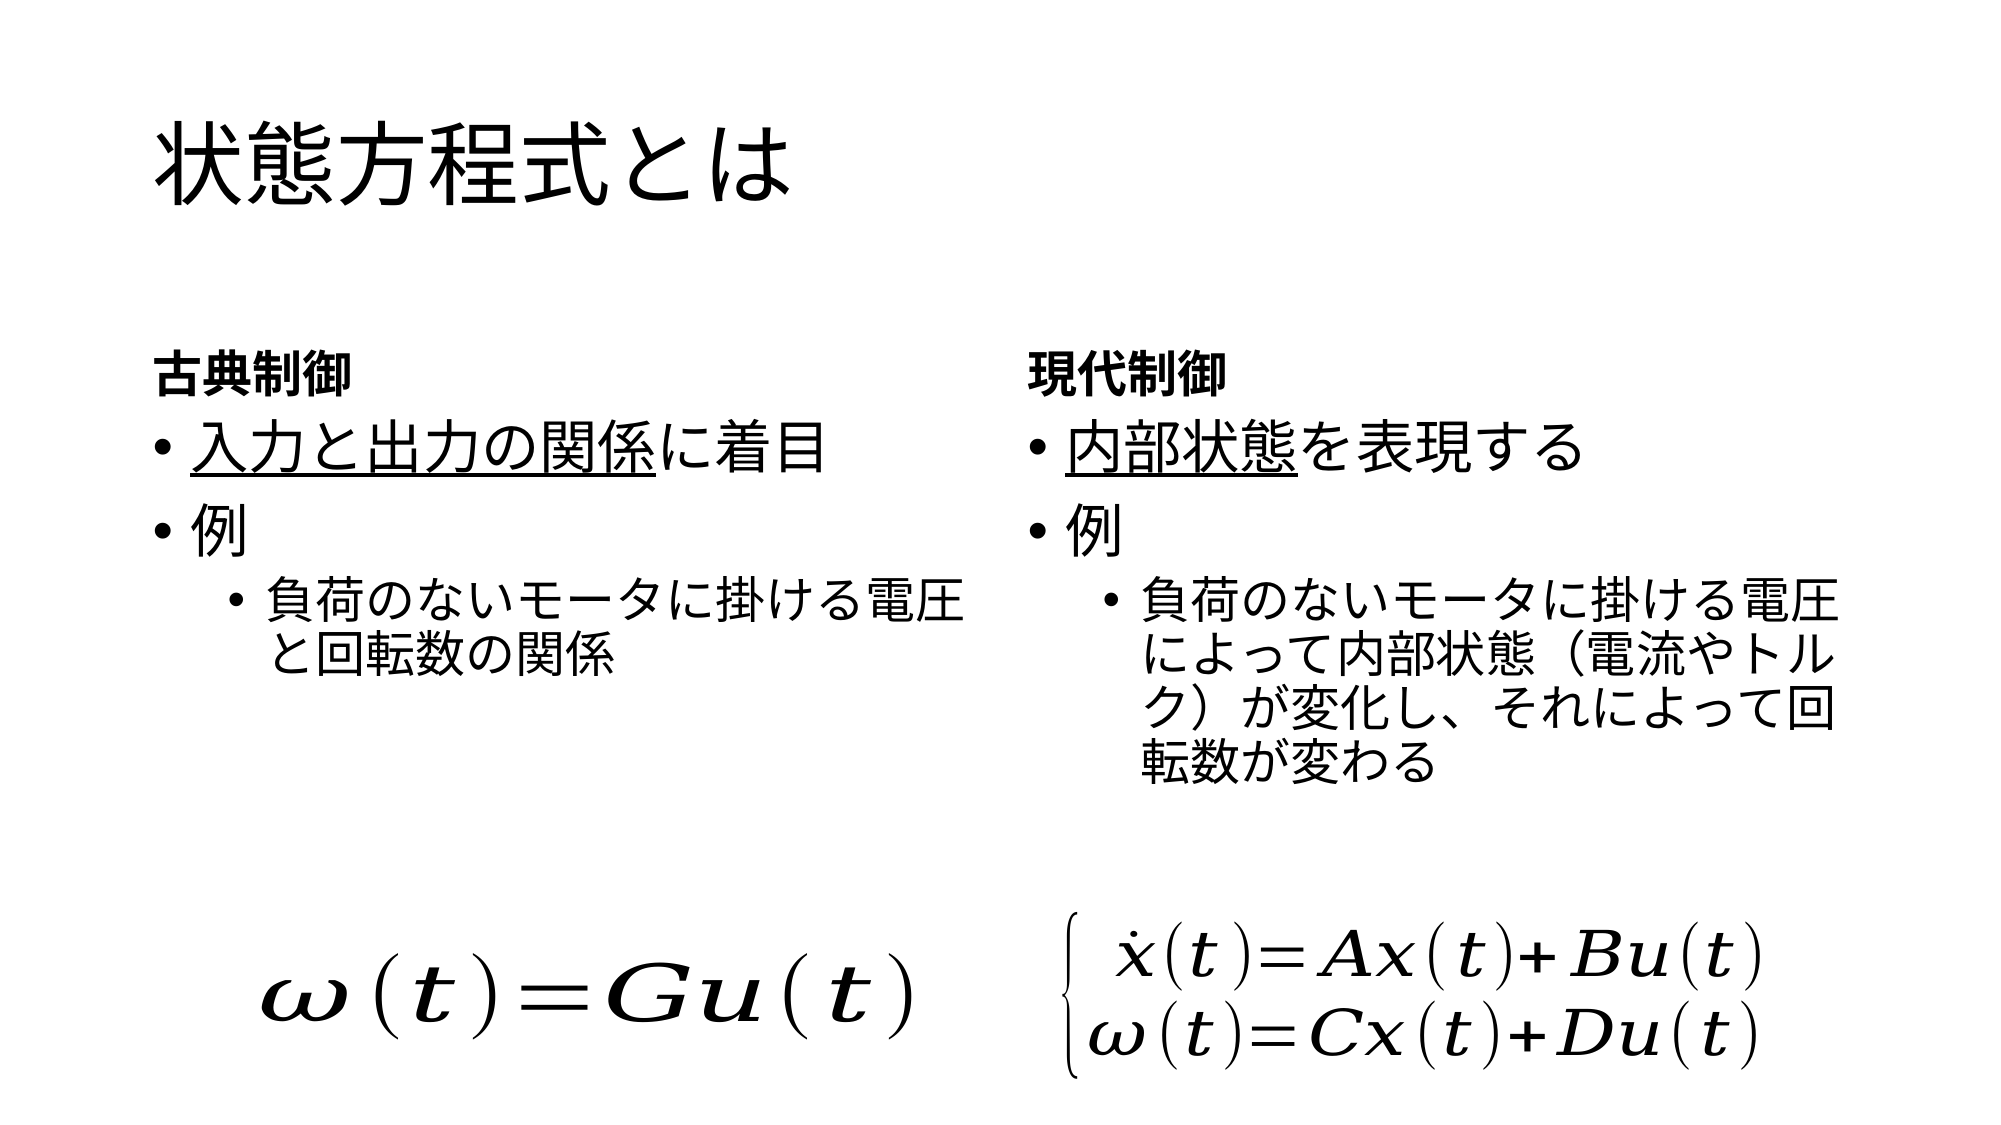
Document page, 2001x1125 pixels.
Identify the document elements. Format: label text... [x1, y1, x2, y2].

list 入力と出力の関係に着目 例 負荷のないモータに掛ける電圧と回転数の関係 [137, 410, 984, 808]
title 状態方程式とは [137, 59, 1863, 278]
list 内部状態を表現する 例 負荷のないモータに掛ける電圧によって内部状態（電流やトルク）が変化し、それによって回転数が変わる [1012, 410, 1863, 890]
list 現代制御 [1012, 275, 1863, 410]
list 古典制御 [137, 275, 984, 410]
